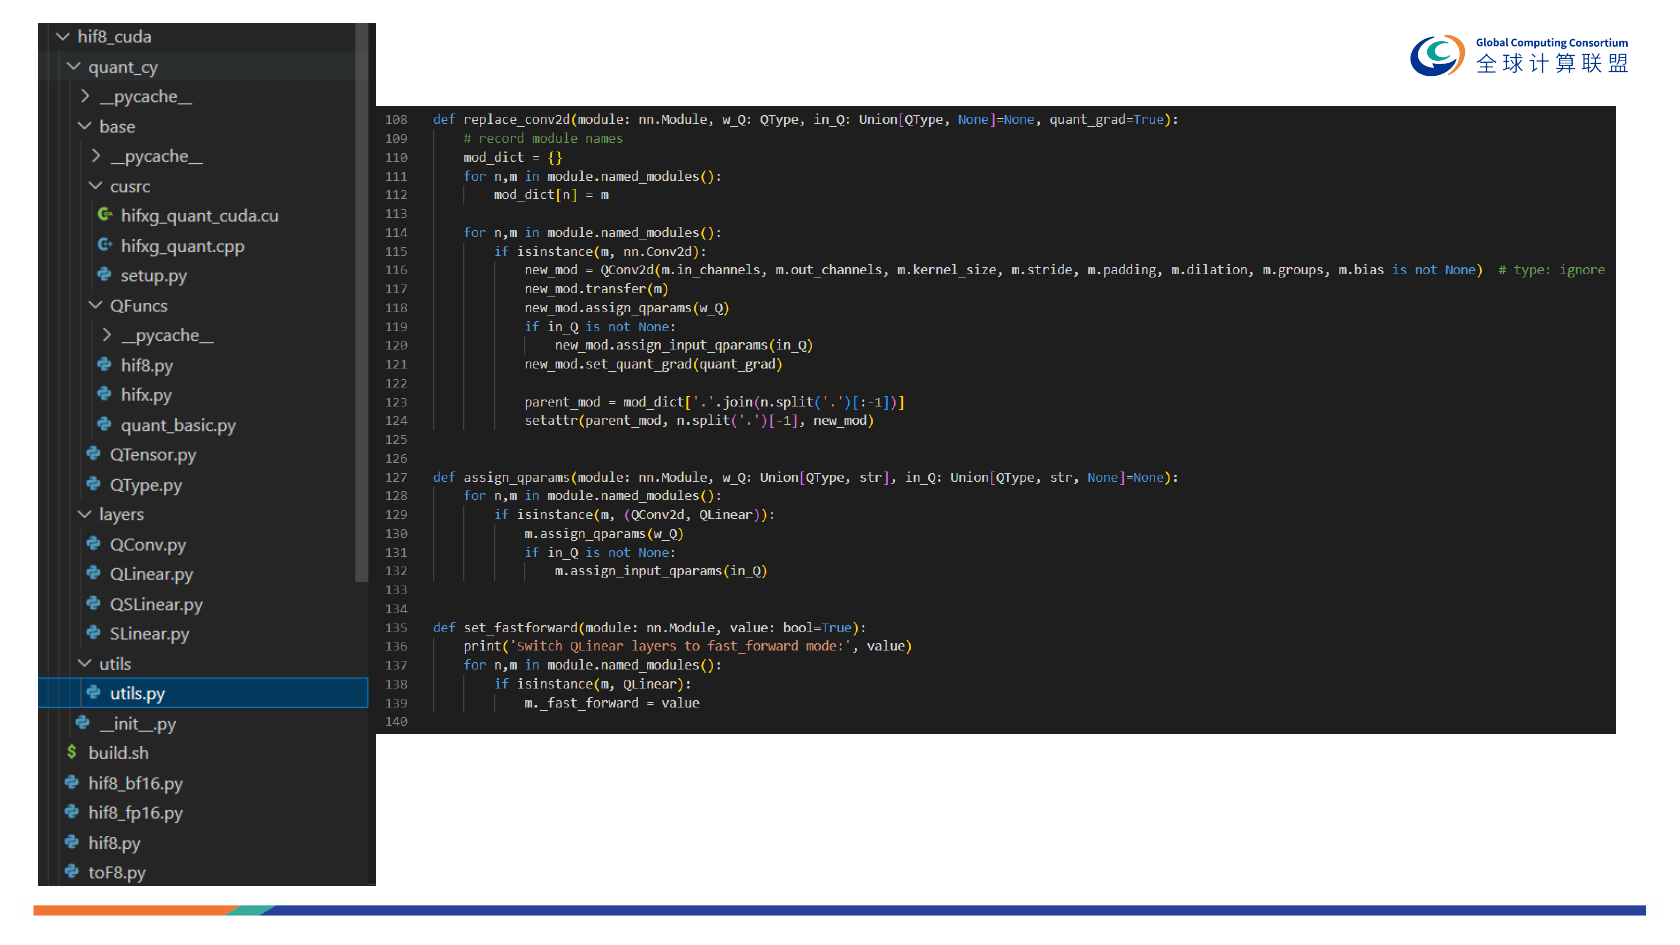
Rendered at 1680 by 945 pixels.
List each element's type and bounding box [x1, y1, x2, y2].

picture [1409, 25, 1628, 86]
picture [38, 23, 1616, 886]
picture [15, 895, 1664, 922]
